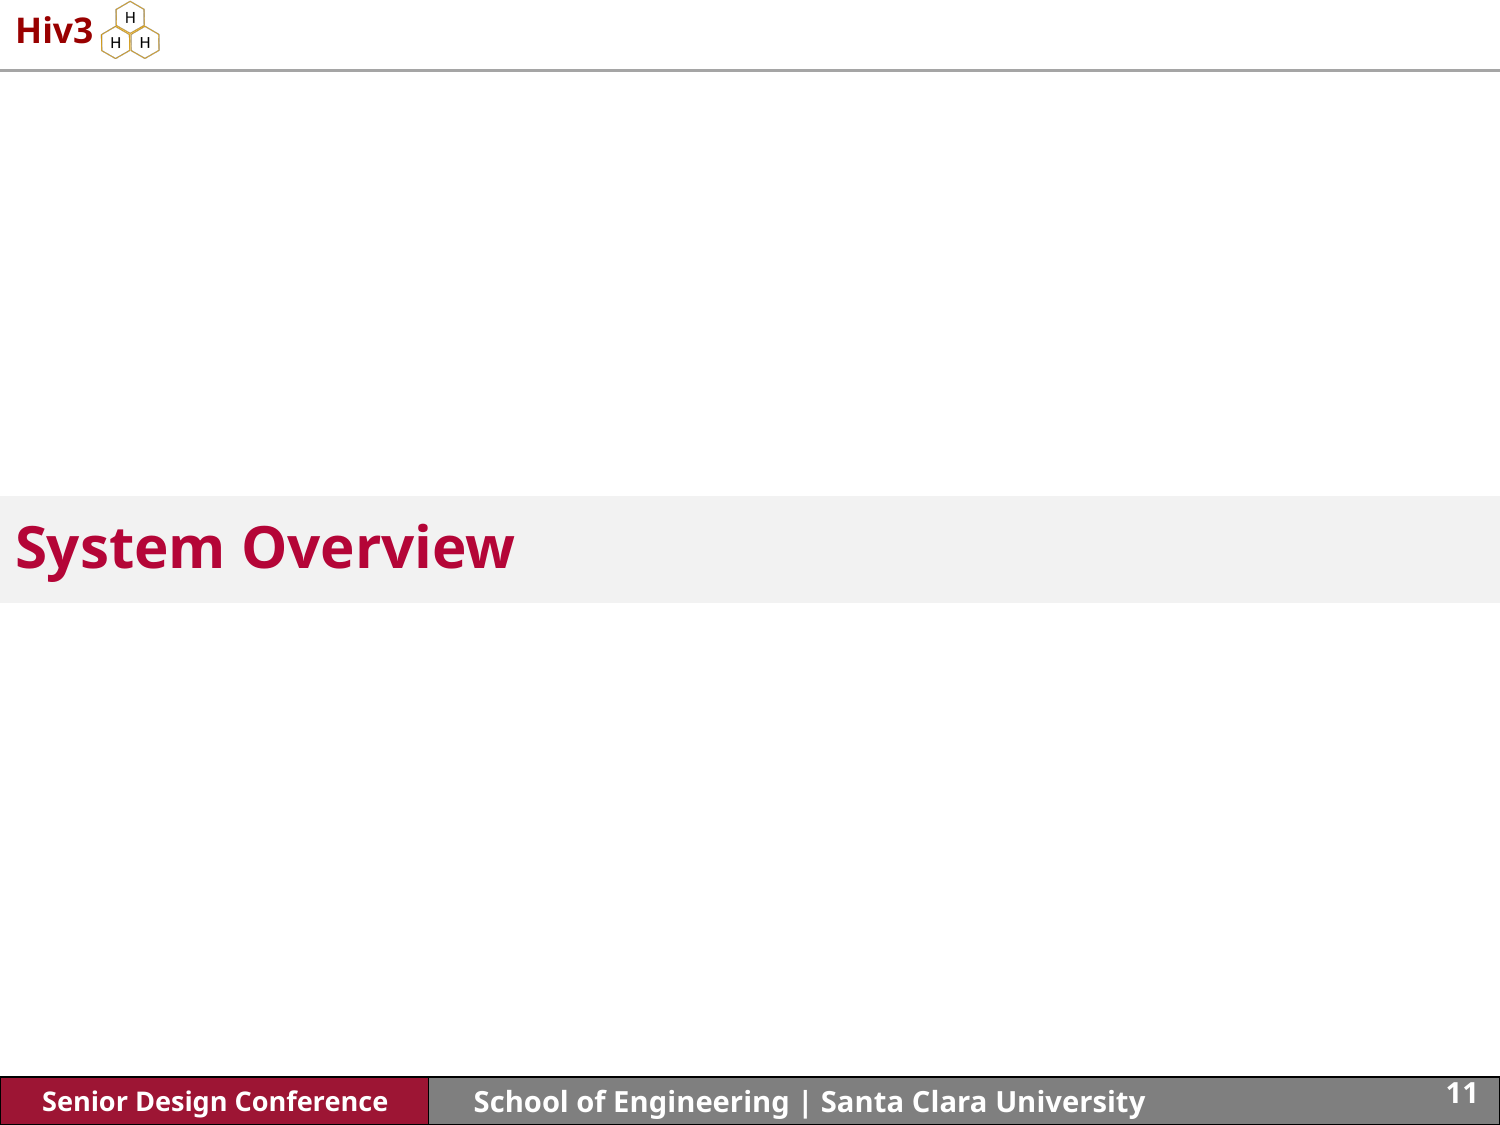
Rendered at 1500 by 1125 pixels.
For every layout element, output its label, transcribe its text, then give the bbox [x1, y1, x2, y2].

picture [0, 0, 507, 84]
title System Overview [0, 496, 1500, 603]
